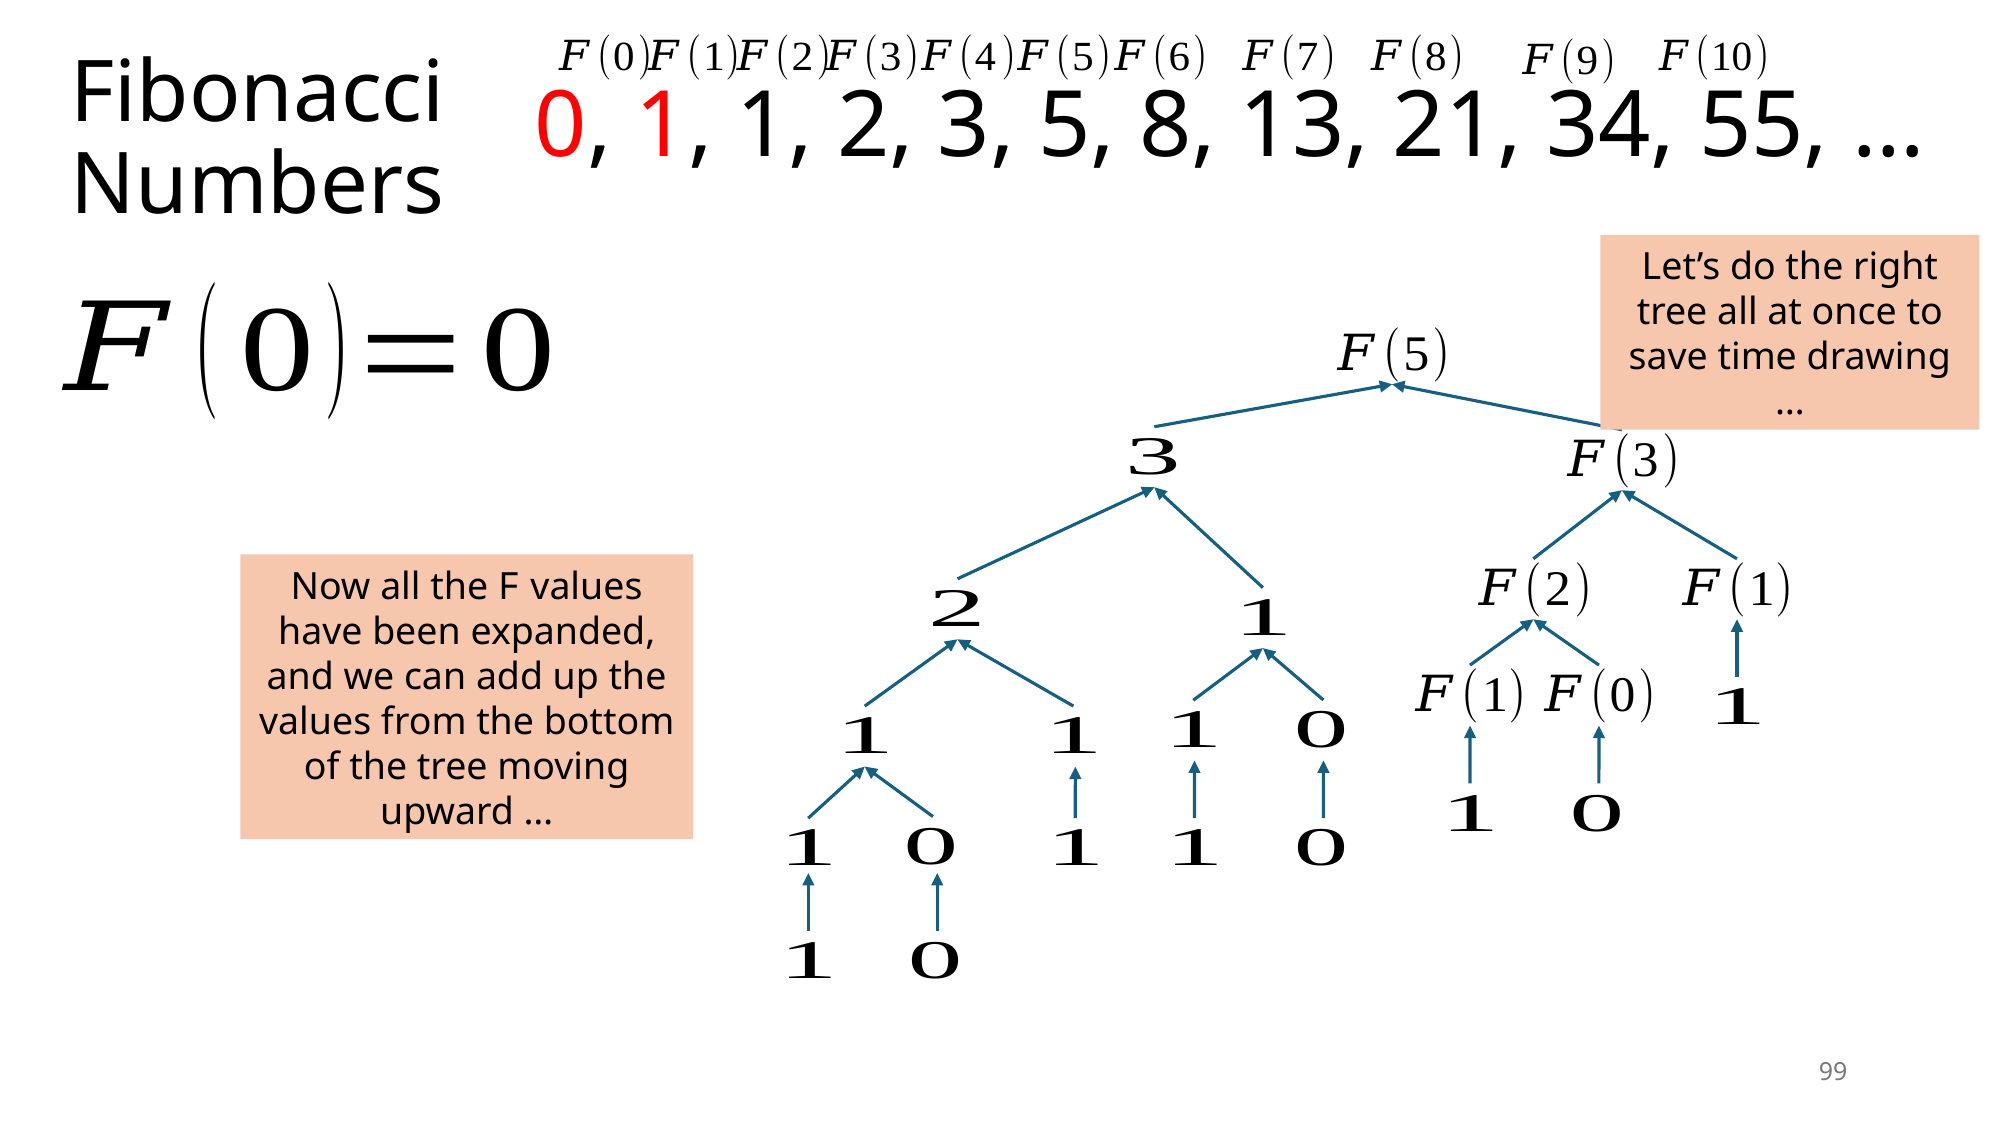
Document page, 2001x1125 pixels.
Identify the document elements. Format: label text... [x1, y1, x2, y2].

title Fibonacci Numbers [55, 31, 462, 249]
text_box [1532, 618, 1600, 666]
text_box Let’s do the right tree all at once to save time drawing … [1600, 234, 1980, 430]
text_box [1192, 647, 1262, 701]
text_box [1262, 647, 1324, 701]
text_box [864, 638, 956, 707]
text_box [1532, 489, 1621, 560]
slide_number 99 [1412, 1042, 1863, 1103]
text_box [1391, 383, 1623, 431]
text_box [1621, 489, 1738, 560]
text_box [1469, 618, 1532, 666]
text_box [807, 766, 866, 819]
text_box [555, 30, 1905, 185]
text_box Now all the F values have been expanded, and we can add up the values from the bottom of the tree moving upward … [240, 554, 694, 840]
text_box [956, 486, 1153, 580]
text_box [1153, 486, 1264, 589]
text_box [1153, 383, 1391, 428]
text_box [956, 638, 1074, 707]
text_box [864, 766, 934, 818]
